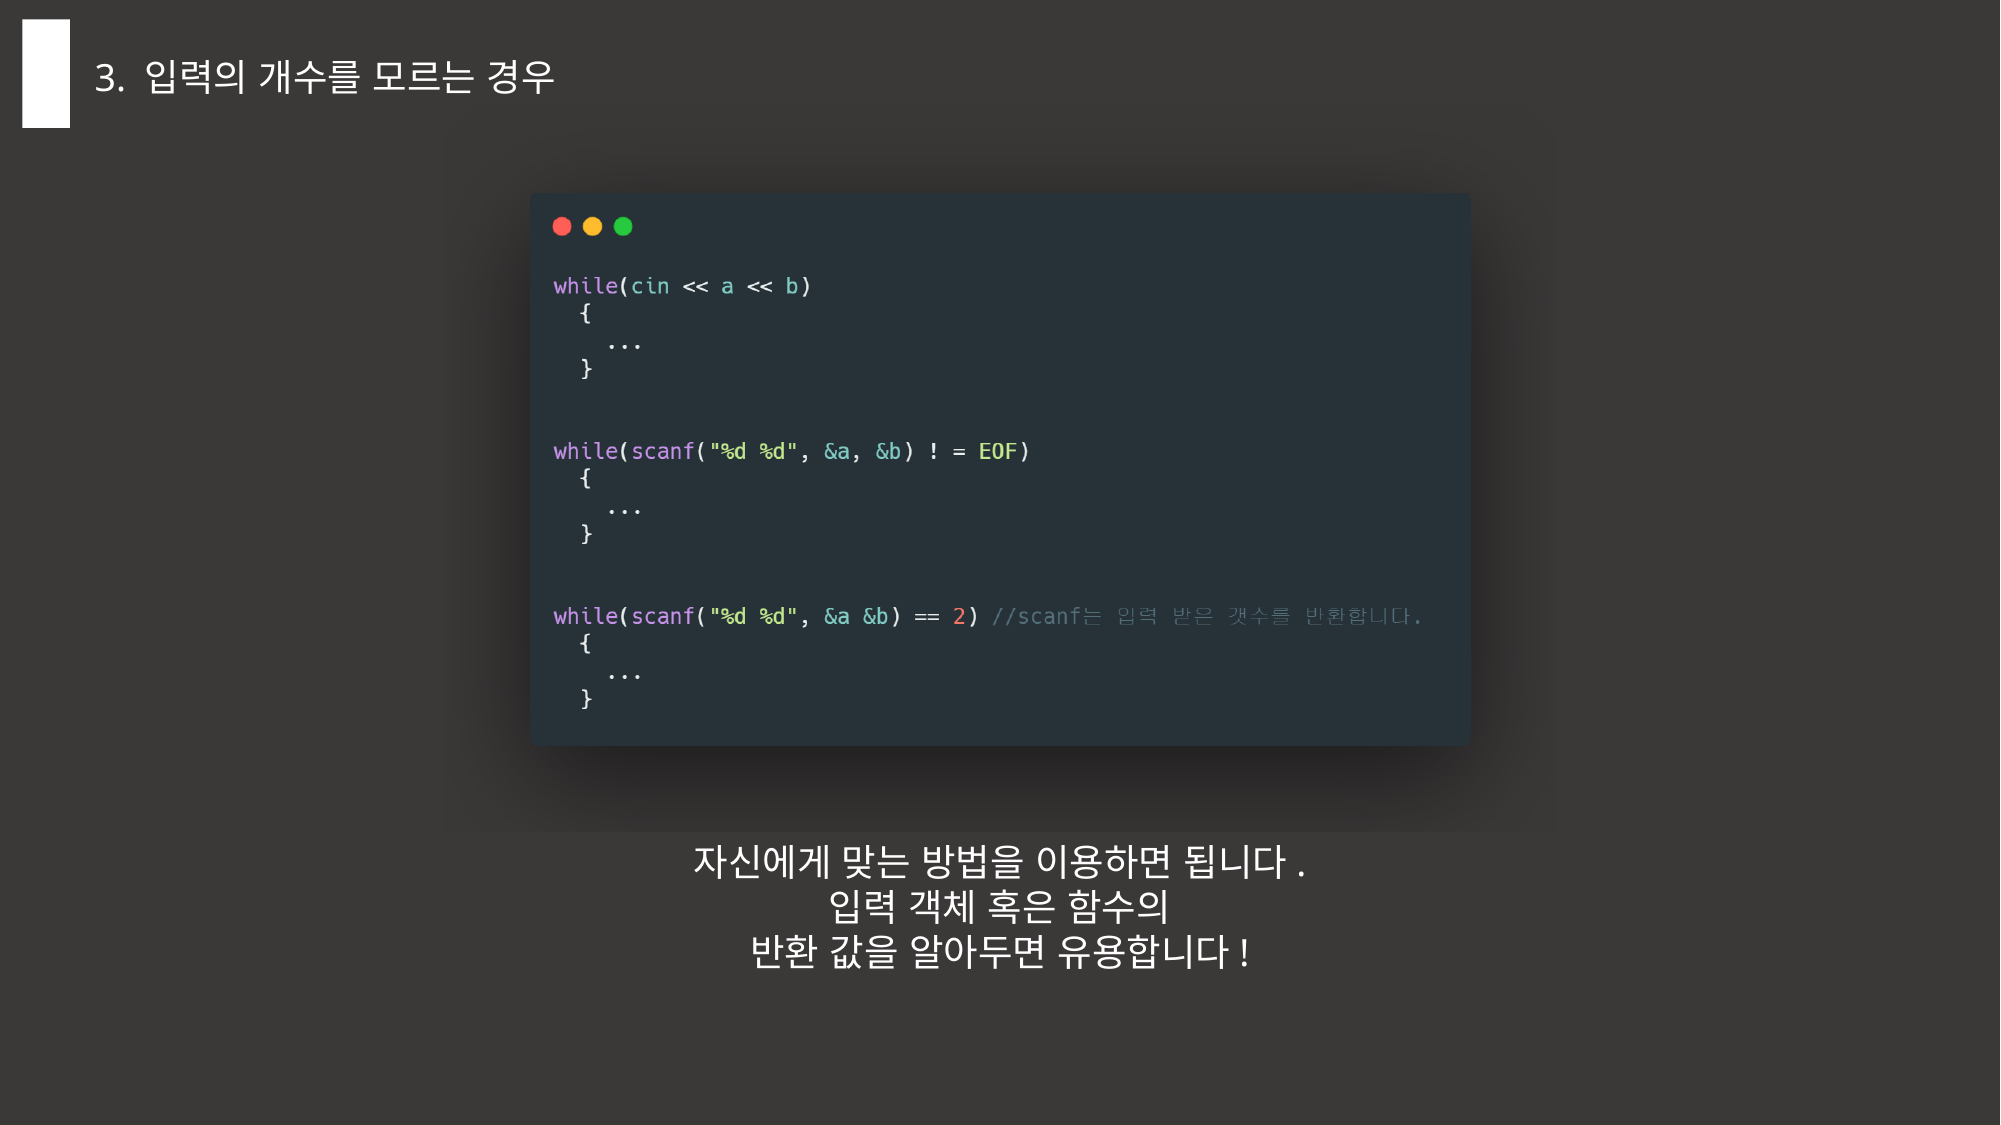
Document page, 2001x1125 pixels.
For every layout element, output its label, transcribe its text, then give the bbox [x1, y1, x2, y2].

text_box 자신에게 맞는 방법을 이용하면 됩니다. 입력 객체 혹은 함수의 반환 값을 알아두면 유용합니다! [678, 832, 1322, 982]
picture [444, 106, 1556, 832]
text_box 3. 입력의 개수를 모르는 경우 [79, 46, 1080, 106]
text_box [21, 18, 71, 129]
